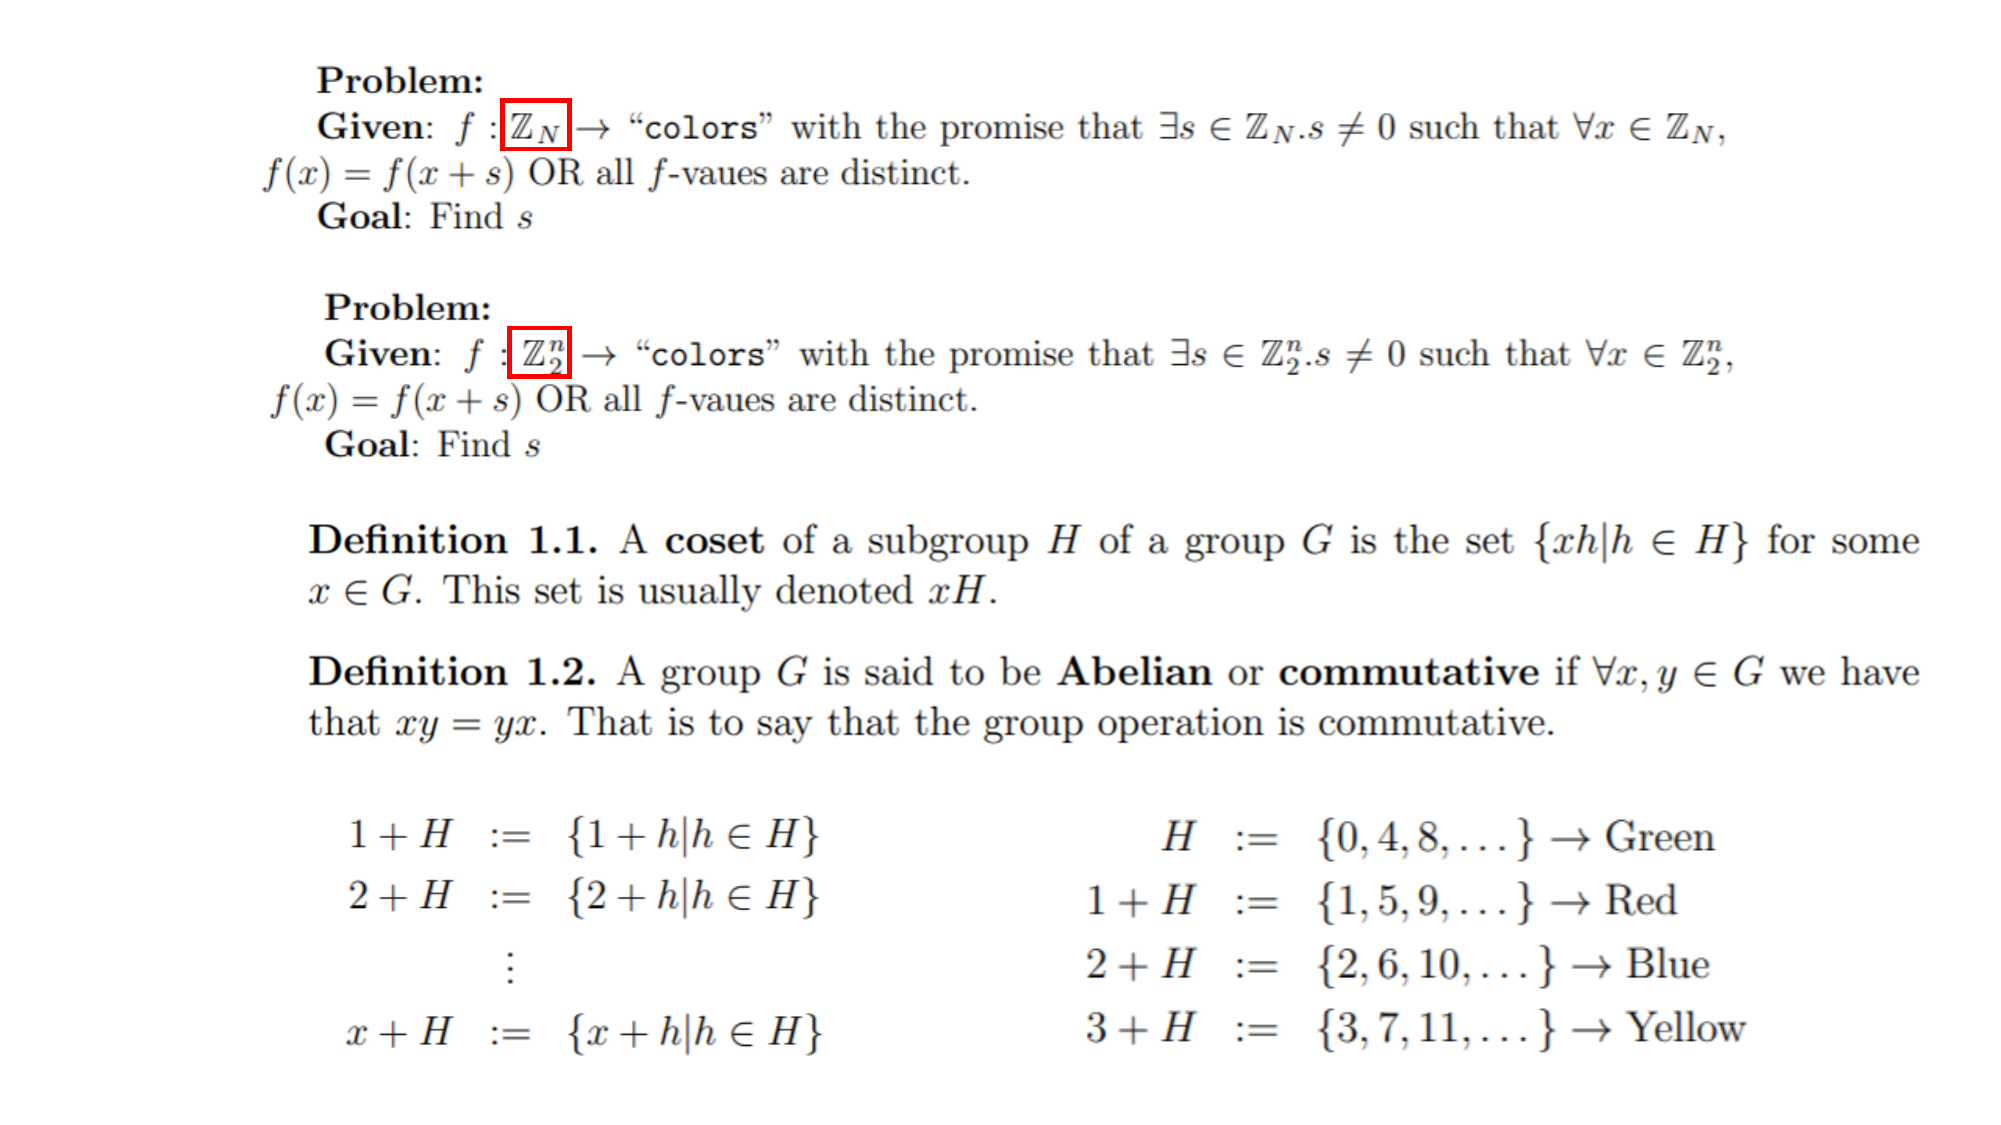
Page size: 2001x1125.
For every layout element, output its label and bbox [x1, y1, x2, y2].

picture [303, 791, 875, 1106]
list [244, 284, 1750, 463]
text_box [249, 49, 1750, 235]
picture [287, 506, 1934, 749]
picture [1046, 780, 1781, 1078]
